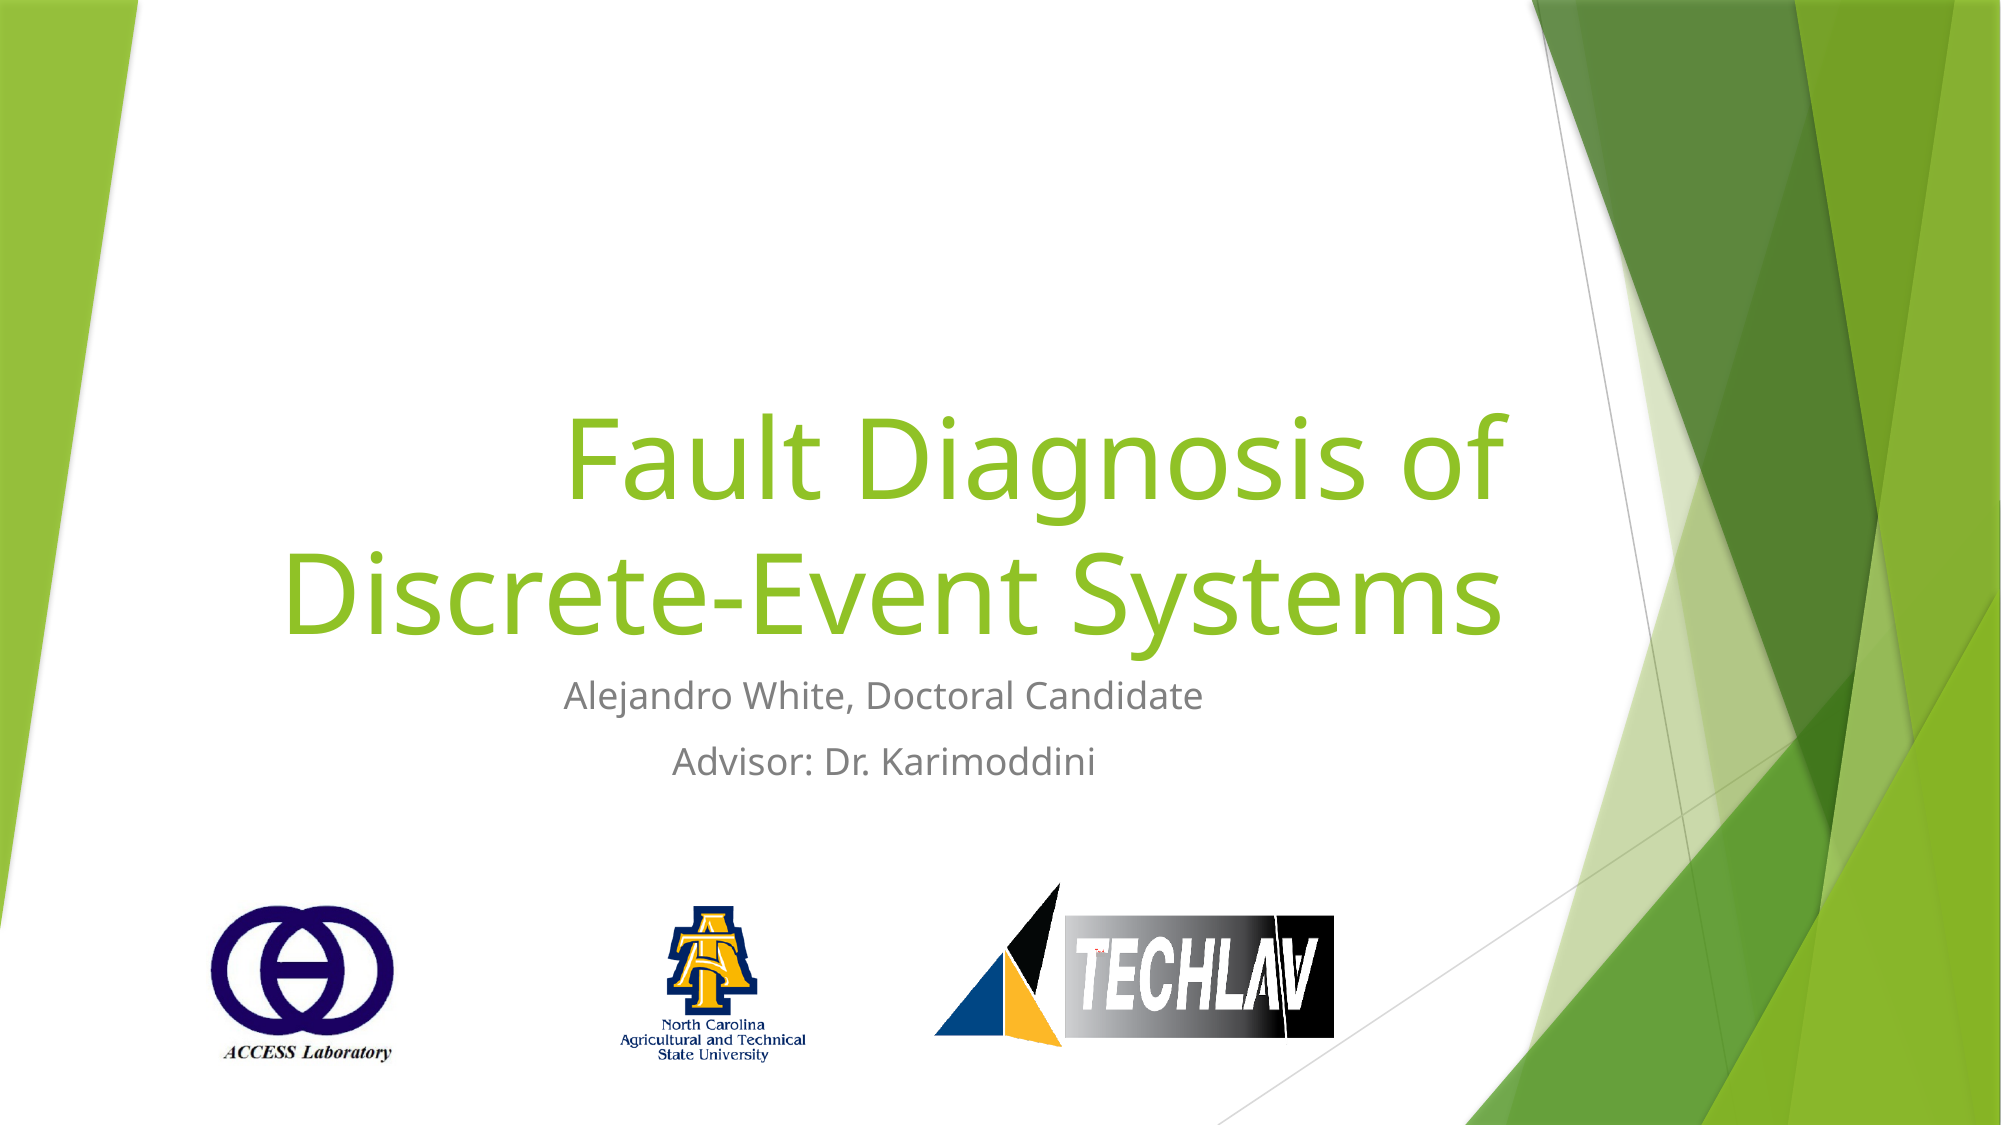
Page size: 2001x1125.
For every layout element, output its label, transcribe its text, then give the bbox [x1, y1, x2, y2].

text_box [933, 881, 1334, 1047]
subtitle Alejandro White, Doctoral Candidate Advisor: Dr. Karimoddini [247, 664, 1522, 845]
picture [615, 902, 809, 1066]
title Fault Diagnosis of Discrete-Event Systems [247, 394, 1522, 664]
picture [206, 900, 401, 1066]
